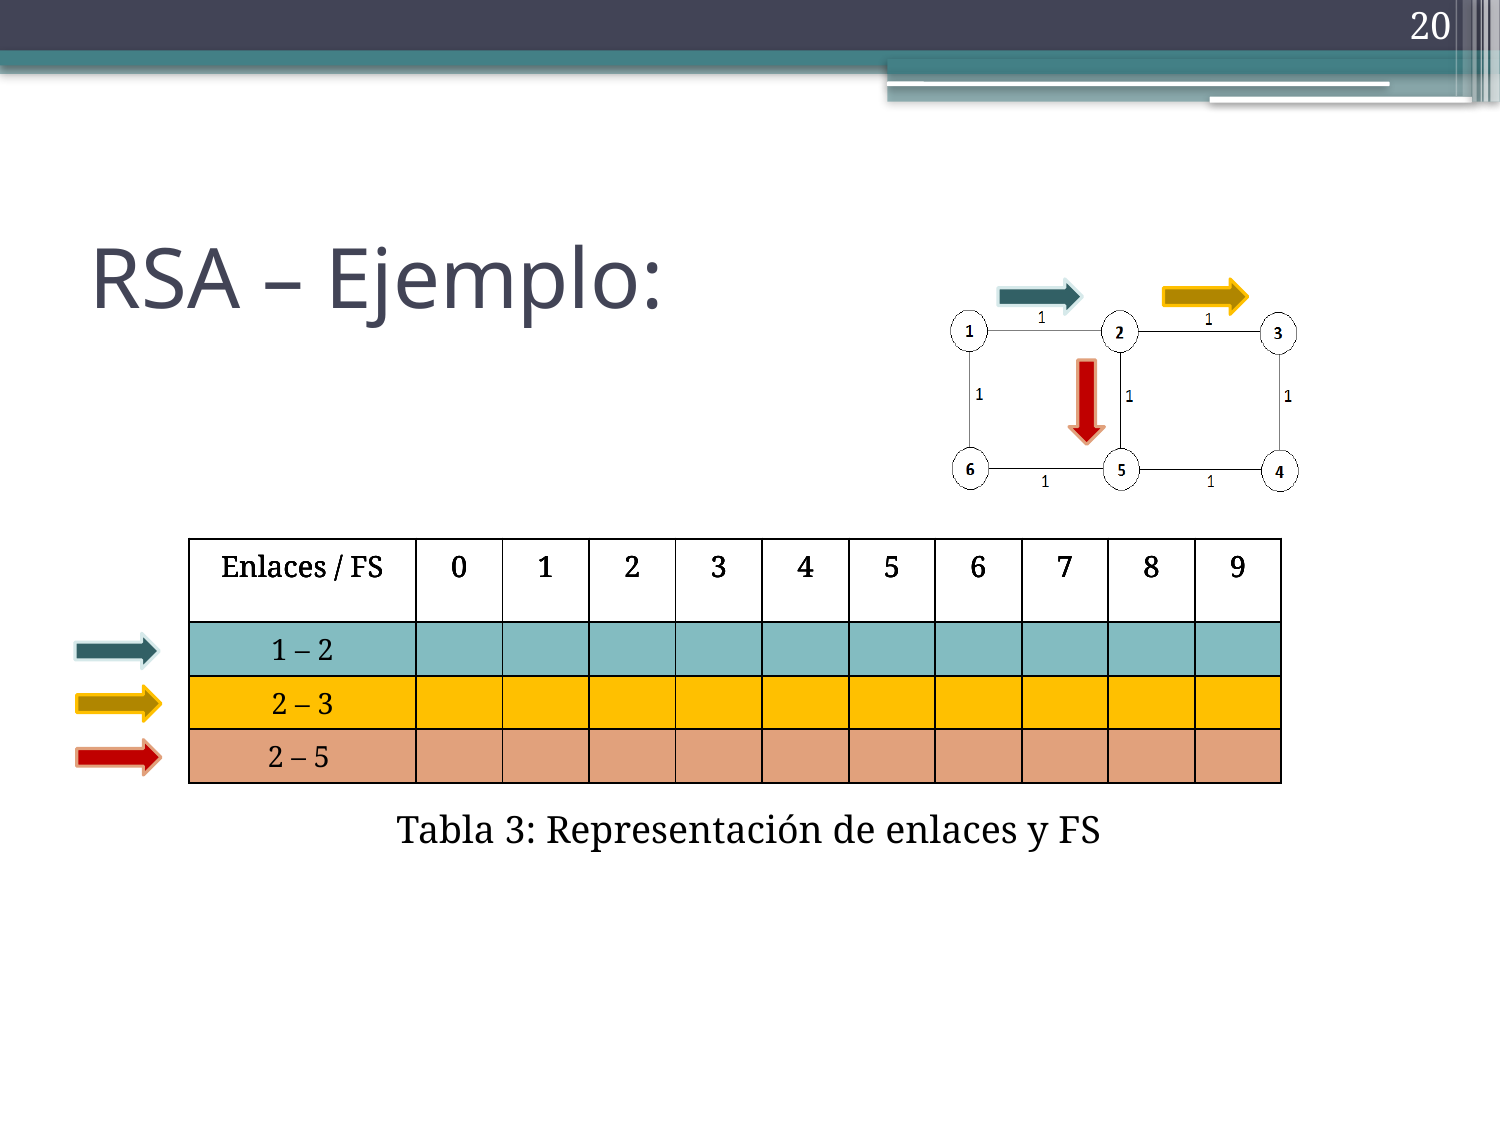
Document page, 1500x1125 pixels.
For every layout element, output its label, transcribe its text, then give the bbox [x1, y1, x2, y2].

table_cell [1023, 678, 1107, 731]
table_cell [1196, 623, 1280, 676]
table_header 1 [503, 540, 588, 621]
table_cell [417, 623, 502, 676]
table_cell [503, 733, 588, 786]
table_cell [763, 623, 848, 676]
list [926, 290, 1322, 523]
table_header Enlaces / FS [190, 540, 415, 621]
table_cell 2 – 3 [190, 678, 415, 731]
text_box [75, 684, 163, 723]
table_cell [936, 733, 1021, 786]
table_cell [590, 623, 675, 676]
table_cell [1109, 623, 1194, 676]
table_header 3 [676, 540, 761, 621]
text_box Tabla 3: Representación de enlaces y FS [381, 798, 1117, 859]
table_cell [417, 678, 502, 731]
table_cell [1023, 733, 1107, 786]
table_cell [850, 623, 934, 676]
text_box [997, 277, 1076, 287]
text_box [74, 368, 1425, 1079]
table_cell [676, 678, 761, 731]
table_header 7 [1023, 540, 1107, 621]
text_box [73, 631, 161, 671]
table_cell [1023, 623, 1107, 676]
text_box [75, 738, 163, 777]
table_cell [590, 733, 675, 786]
table_cell [503, 623, 588, 676]
table_header 4 [763, 540, 848, 621]
table_cell [850, 733, 934, 786]
table_cell [1196, 678, 1280, 731]
table_cell [590, 678, 675, 731]
table_header 9 [1196, 540, 1280, 621]
table_cell [1109, 678, 1194, 731]
table_header 0 [417, 540, 502, 621]
table_cell [936, 678, 1021, 731]
table_cell [936, 623, 1021, 676]
table_cell 1 – 2 [190, 623, 415, 676]
table_cell 2 – 5 [190, 733, 415, 786]
table_cell [763, 733, 848, 786]
table_cell [503, 678, 588, 731]
table_header 5 [850, 540, 934, 621]
table_cell [676, 733, 761, 786]
table_header 6 [936, 540, 1021, 621]
table_cell [1196, 733, 1280, 786]
slide_number 20 [1341, 0, 1466, 61]
table_cell [763, 678, 848, 731]
table_cell [850, 678, 934, 731]
table_cell [1109, 733, 1194, 786]
table_header 8 [1109, 540, 1194, 621]
text_box [1162, 277, 1241, 287]
title RSA – Ejemplo: [75, 187, 1425, 363]
table_cell [417, 733, 502, 786]
table_cell [676, 623, 761, 676]
table_header 2 [590, 540, 675, 621]
